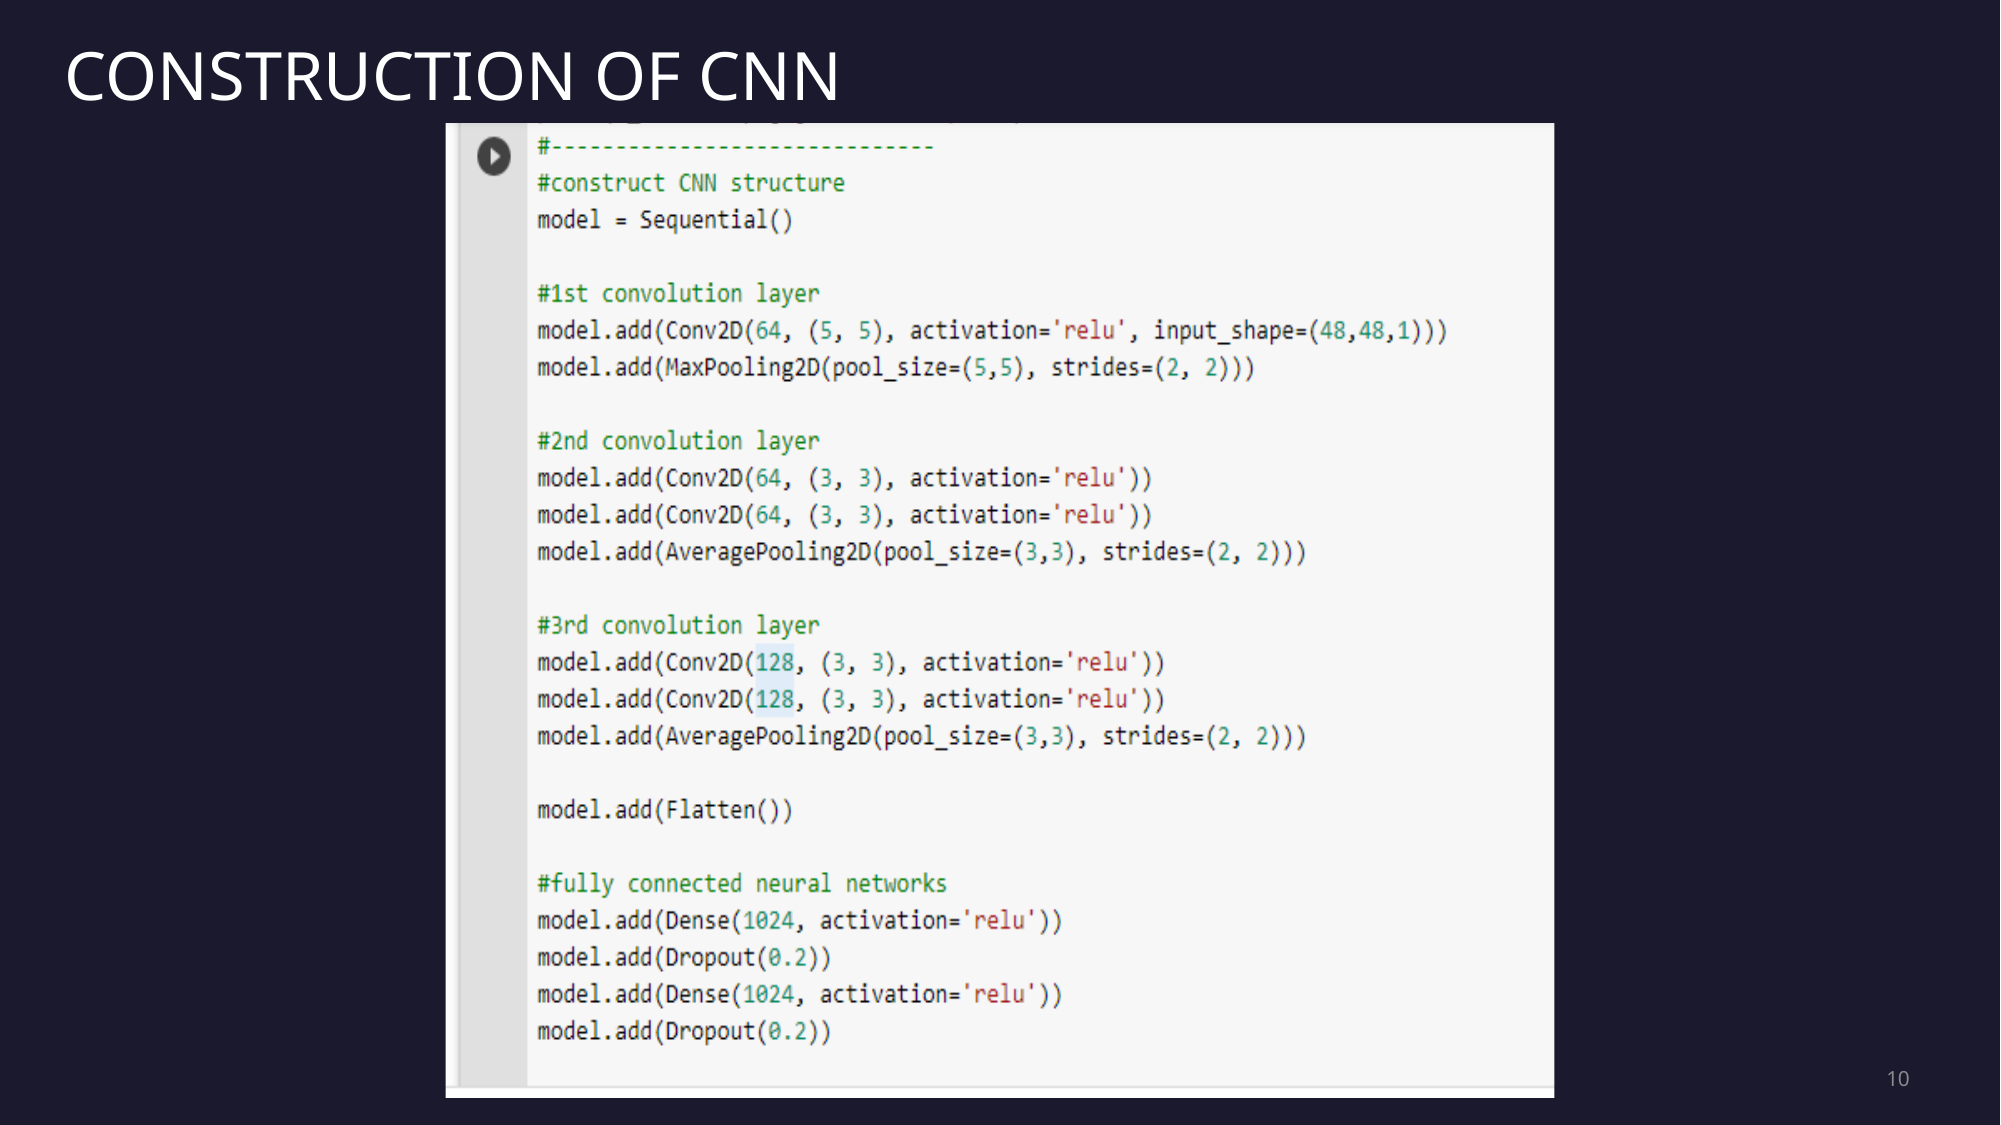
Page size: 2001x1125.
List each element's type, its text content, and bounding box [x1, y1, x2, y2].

text_box CONSTRUCTION OF CNN [49, 35, 896, 124]
slide_number 10 [1632, 1067, 1910, 1093]
picture [445, 123, 1555, 1098]
